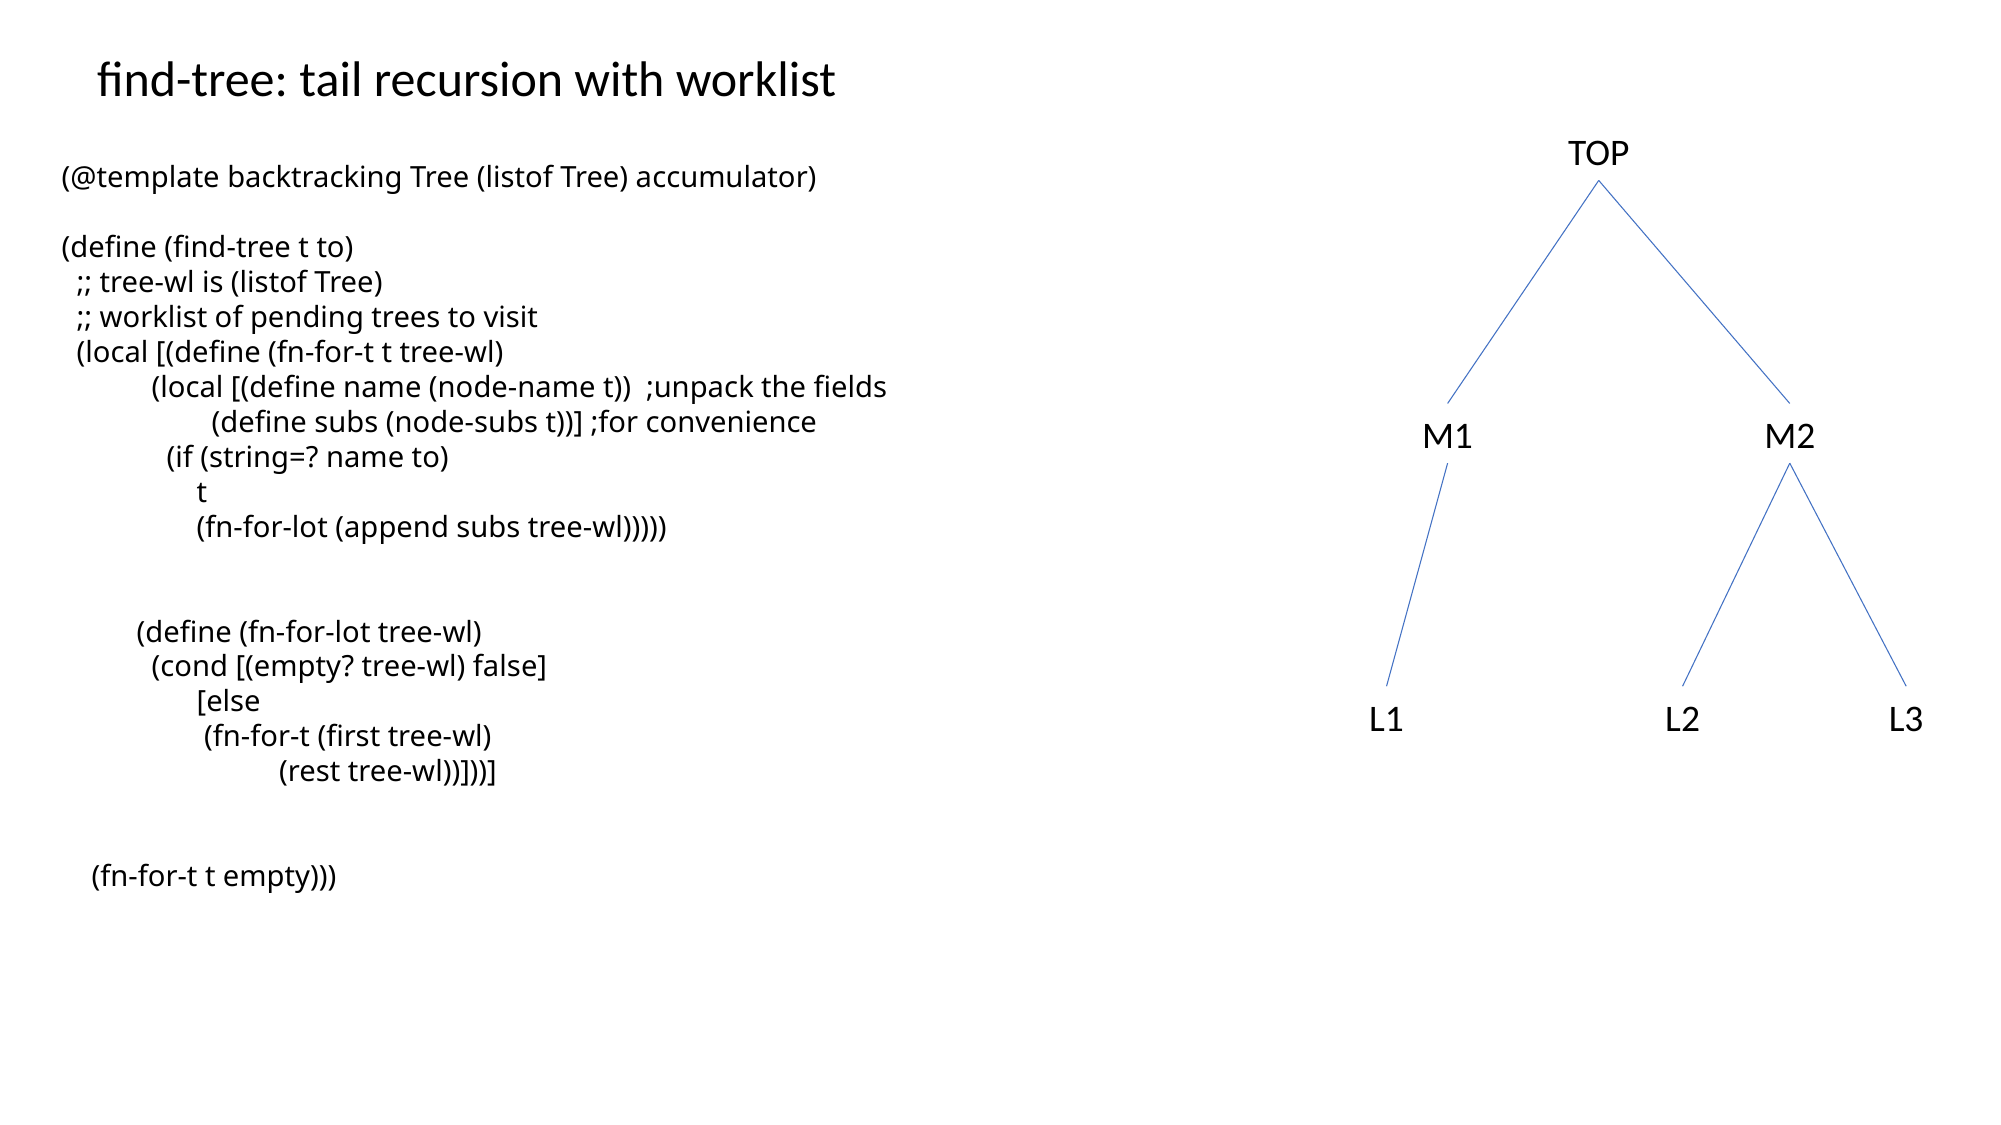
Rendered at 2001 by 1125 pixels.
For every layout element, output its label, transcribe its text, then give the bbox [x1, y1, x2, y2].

text_box (@template backtracking Tree (listof Tree) accumulator) (define (find-tree t to) ;; tree-wl is (listof Tree) ;; worklist of pending trees to visit (local [(define (fn-for-t t tree-wl) (local [(define name (node-name t)) ;unpack the fields (define subs (node-subs t))] ;for convenience (if (string=? name to) t (fn-for-lot (append subs tree-wl))))) (define (fn-for-lot tree-wl) (cond [(empty? tree-wl) false] [else (fn-for-t (first tree-wl) (rest tree-wl))]))] (fn-for-t t empty))) [46, 150, 1500, 900]
text_box find-tree: tail recursion with worklist [82, 39, 852, 115]
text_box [1344, 120, 1949, 747]
